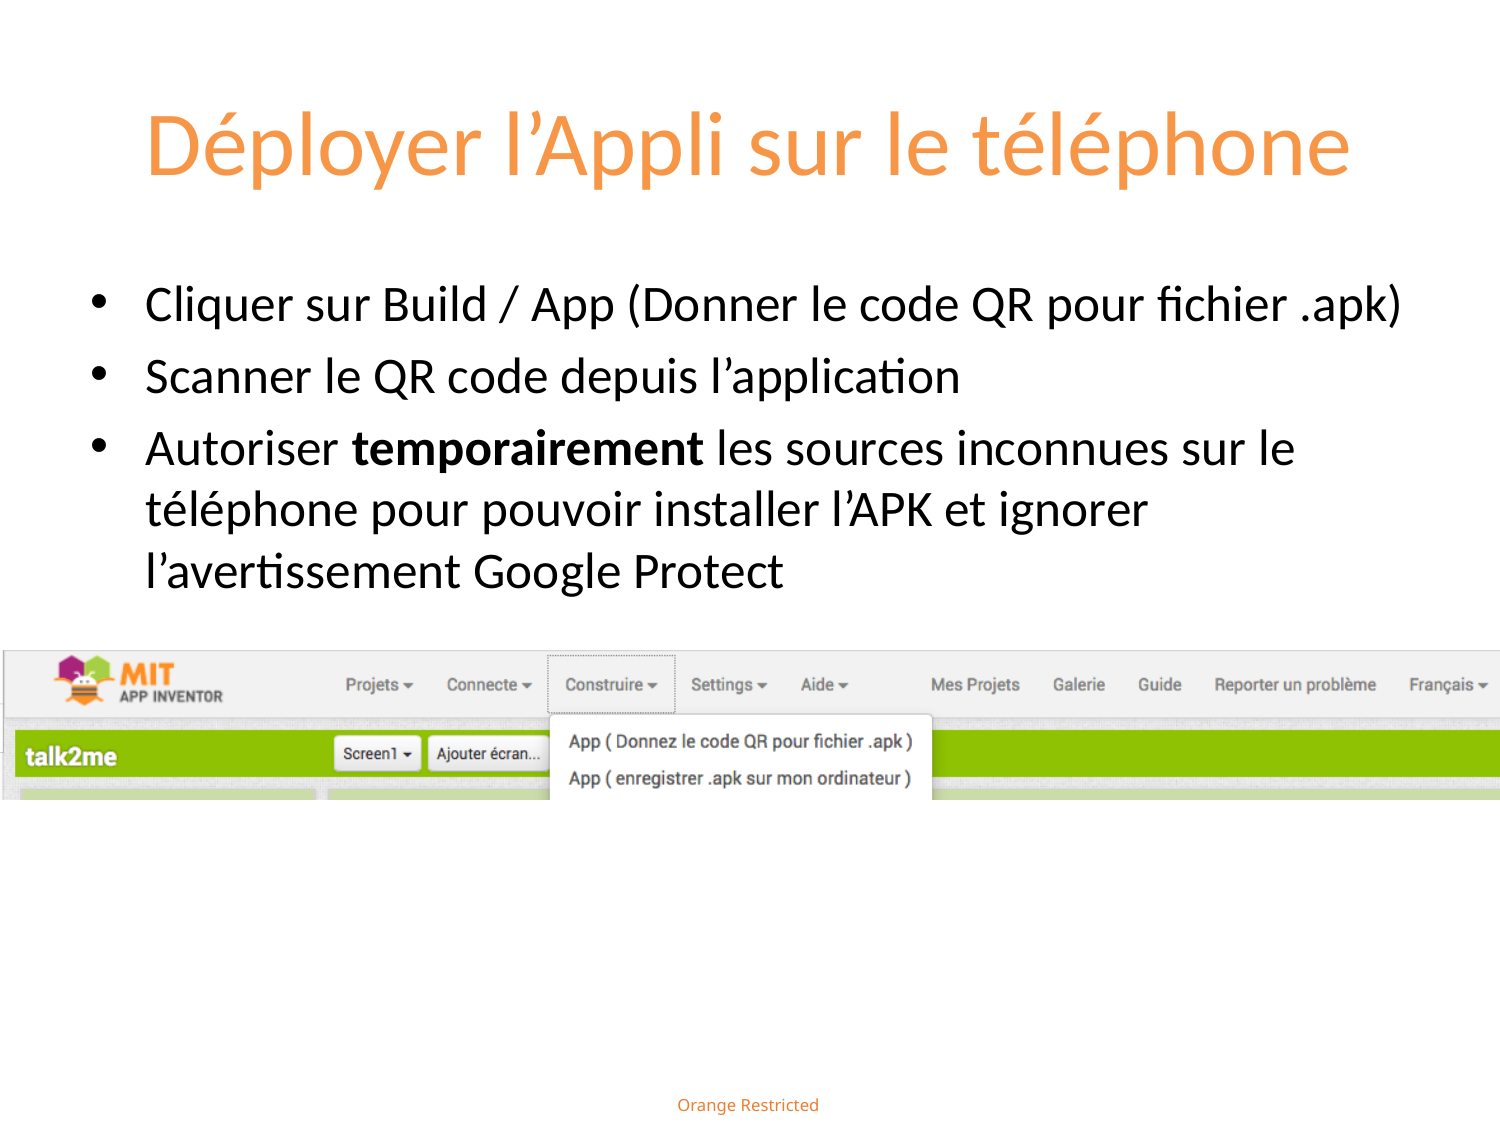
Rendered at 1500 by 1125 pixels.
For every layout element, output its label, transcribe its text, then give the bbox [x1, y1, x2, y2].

picture [0, 649, 1500, 801]
list Cliquer sur Build / App (Donner le code QR pour fichier .apk) Scanner le QR code depuis l’application Autoriser temporairement les sources inconnues sur le téléphone pour pouvoir installer l’APK et ignorer l’avertissement Google Protect [75, 262, 1425, 617]
title Déployer l’Appli sur le téléphone [75, 45, 1425, 233]
